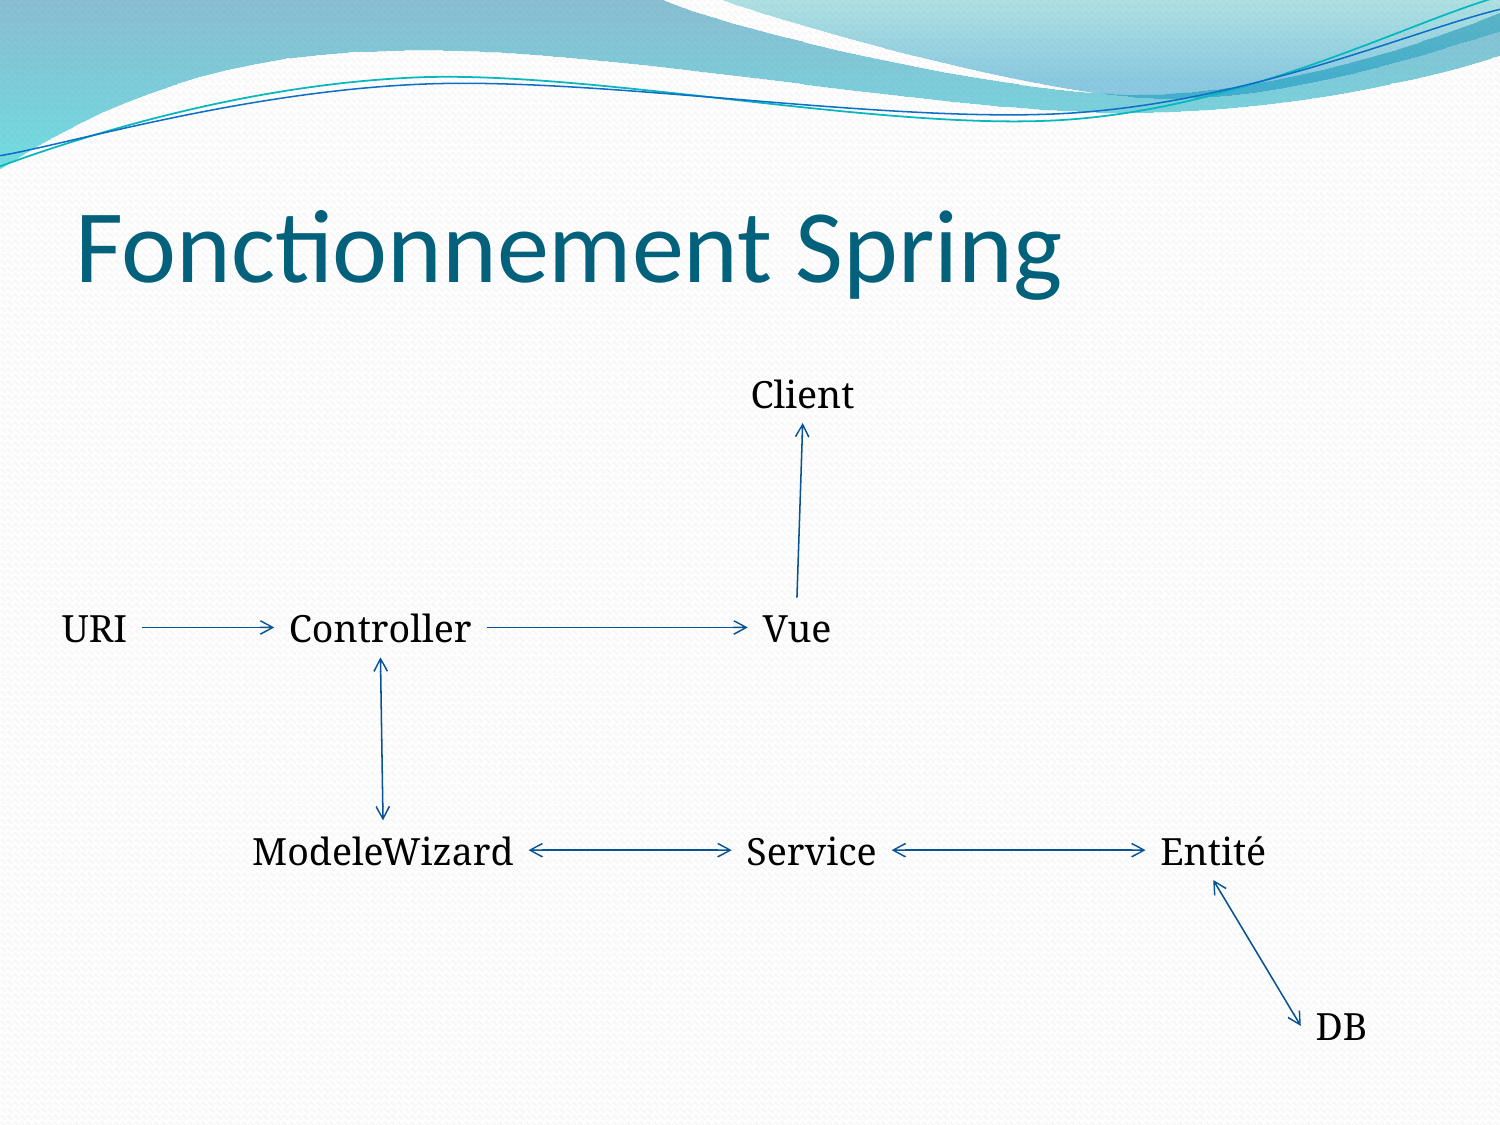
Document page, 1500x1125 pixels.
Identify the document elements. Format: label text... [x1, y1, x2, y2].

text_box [1183, 909, 1330, 998]
text_box Service [731, 820, 892, 880]
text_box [300, 737, 463, 741]
text_box Controller [274, 597, 487, 658]
text_box Client [667, 363, 938, 423]
text_box ModeleWizard [237, 820, 529, 880]
title Fonctionnement Spring [75, 115, 1425, 303]
text_box Vue [747, 597, 847, 658]
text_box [712, 507, 887, 514]
text_box DB [1300, 996, 1383, 1056]
text_box URI [47, 597, 142, 658]
text_box Entité [1145, 820, 1282, 880]
